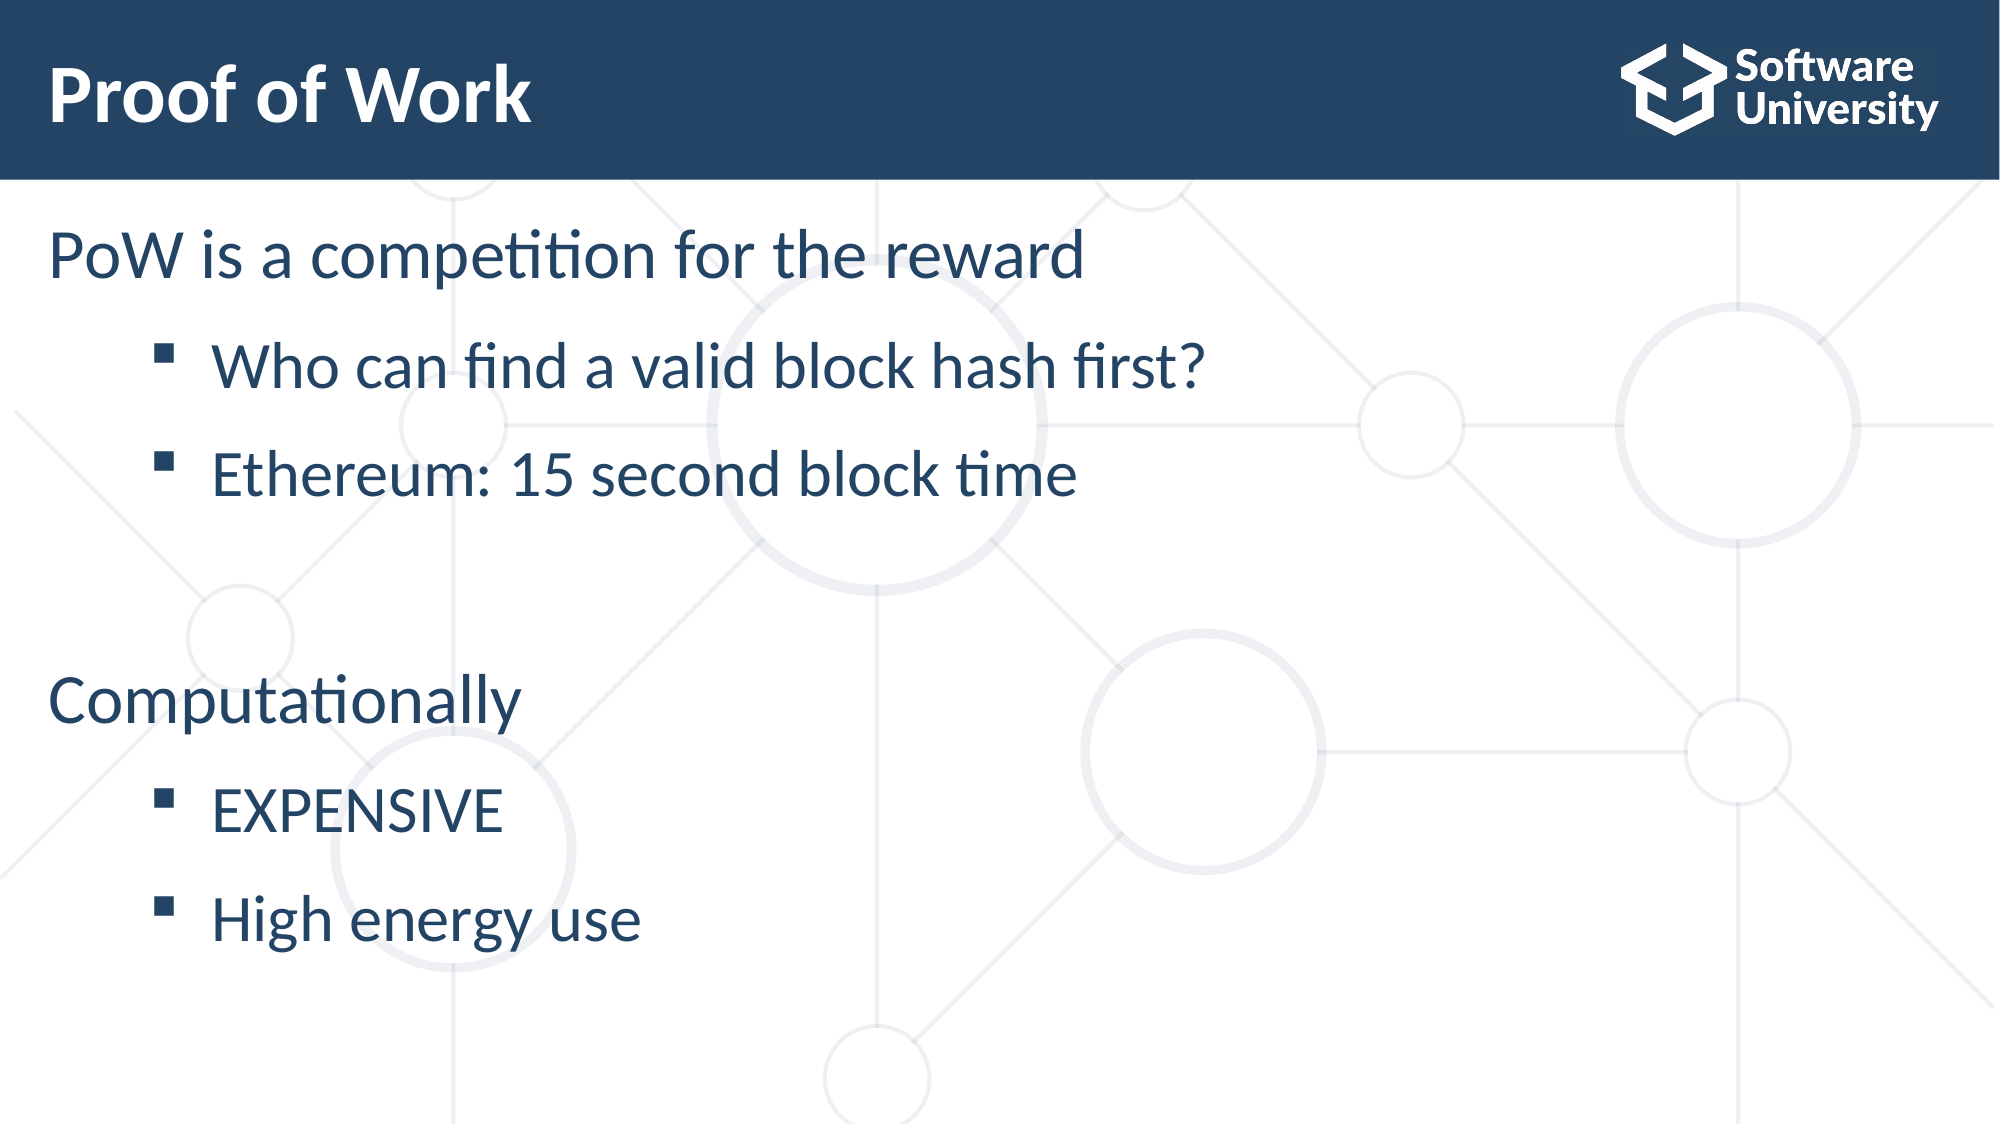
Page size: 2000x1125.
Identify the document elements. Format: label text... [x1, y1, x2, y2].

list PoW is a competition for the reward Who can find a valid block hash first? Ethereum: 15 second block time Computationally EXPENSIVE High energy use [31, 197, 1970, 1051]
title Proof of Work [31, 16, 1591, 162]
picture [1621, 43, 1939, 136]
